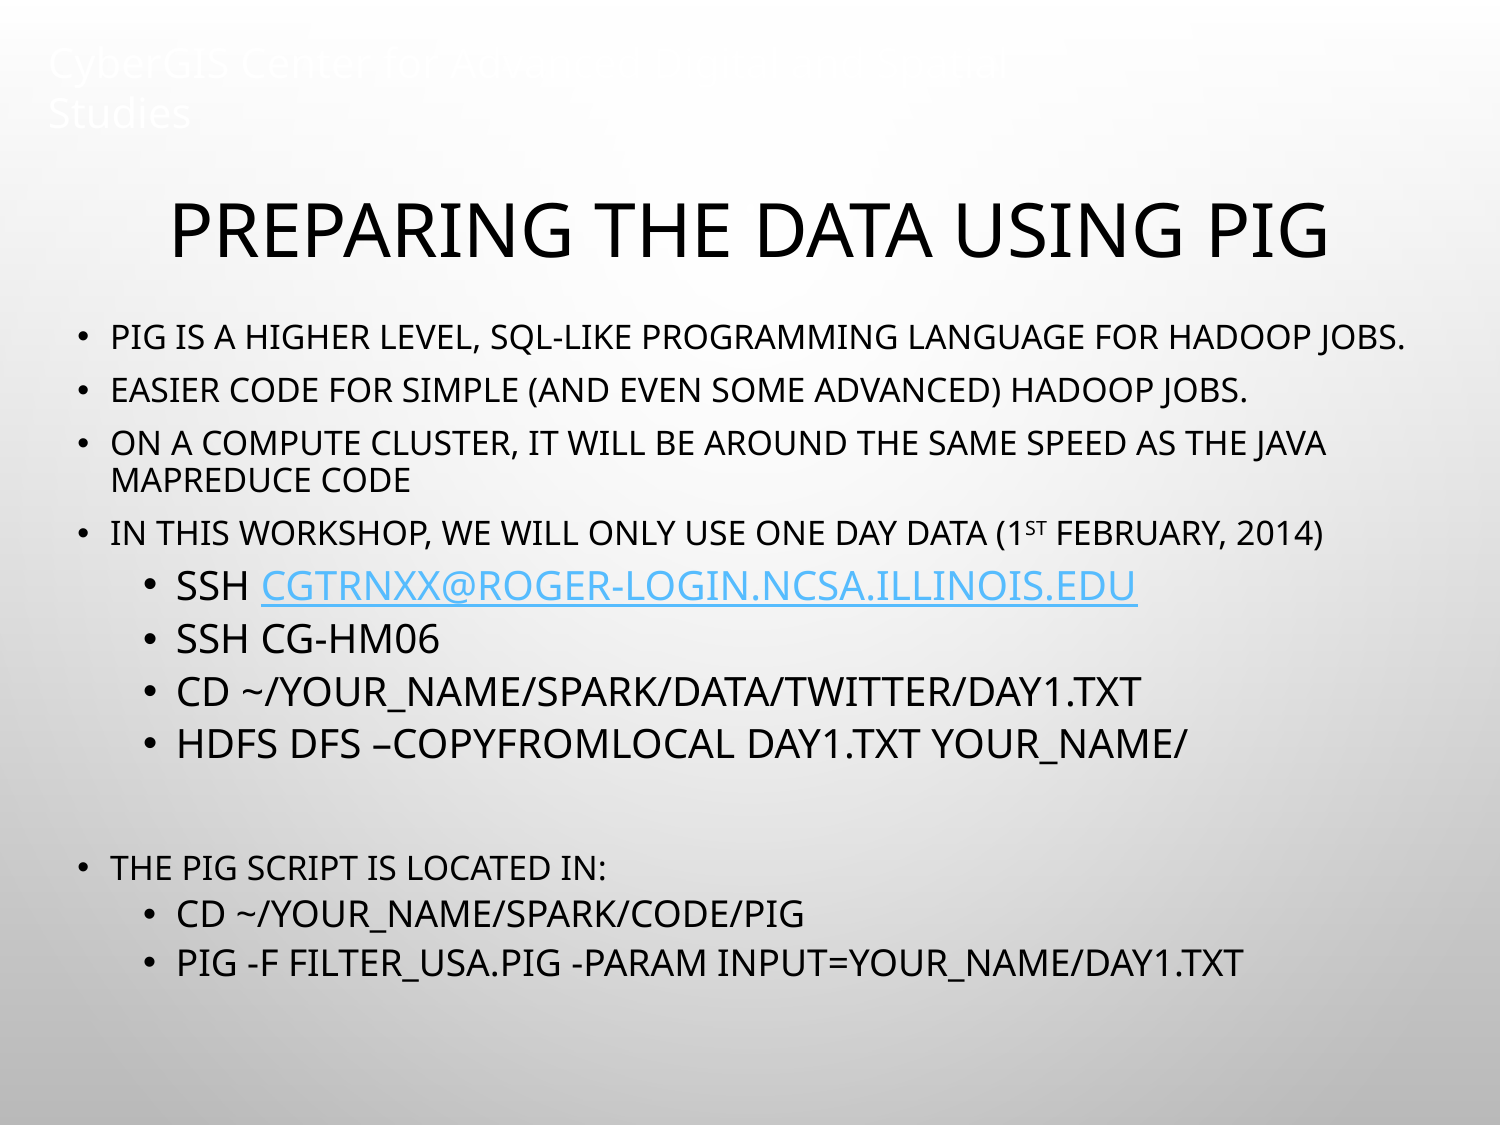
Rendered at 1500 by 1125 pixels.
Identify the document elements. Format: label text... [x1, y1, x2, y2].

picture [0, 0, 1500, 1125]
list PIG is a higher level, SQL-like programming language for Hadoop jobs. Easier code for simple (and even some advanced) Hadoop jobs. On a compute cluster, it will be around the same speed as the Java MapReduce code In this workshop, we will only use one day data (1st February, 2014) ssh cgtrnxx@roger-login.ncsa.Illinois.edu ssh cg-hm06 cd ~/your_name/spark/data/twitter/day1.txt hdfs dfs –copyFromLocal day1.txt your_name/ The Pig script is located in: cd ~/your_name/spark/code/pig pig -f filter_usa.pig -param input=your_name/day1.txt [62, 312, 1438, 1034]
title Preparing the data using Pig [62, 137, 1438, 312]
